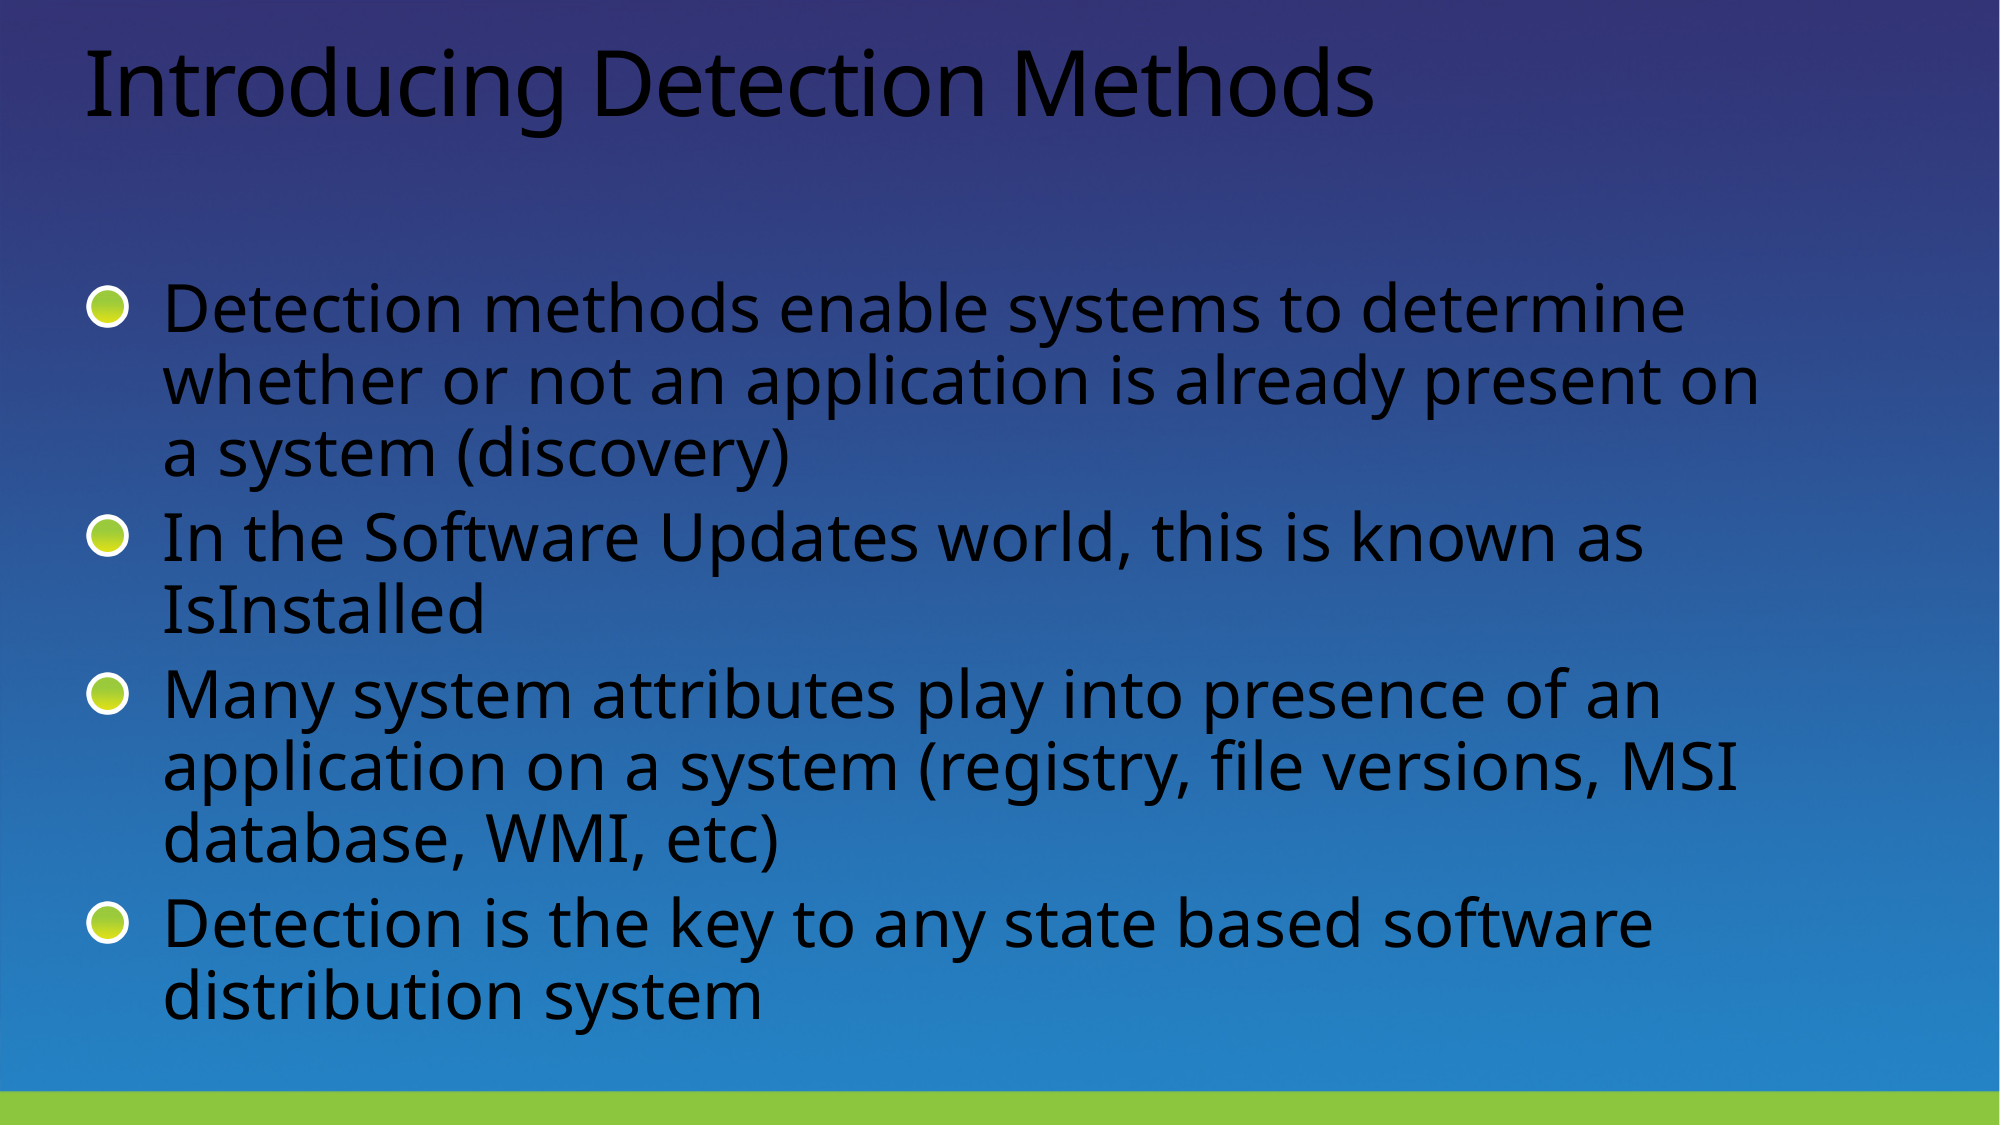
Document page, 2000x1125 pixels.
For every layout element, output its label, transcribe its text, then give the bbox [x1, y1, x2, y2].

list Detection methods enable systems to determine whether or not an application is already present on a system (discovery) In the Software Updates world, this is known as IsInstalled Many system attributes play into presence of an application on a system (registry, file versions, MSI database, WMI, etc) Detection is the key to any state based software distribution system [86, 274, 1920, 905]
picture [0, 0, 2000, 1125]
title Introducing Detection Methods [84, 37, 1925, 220]
